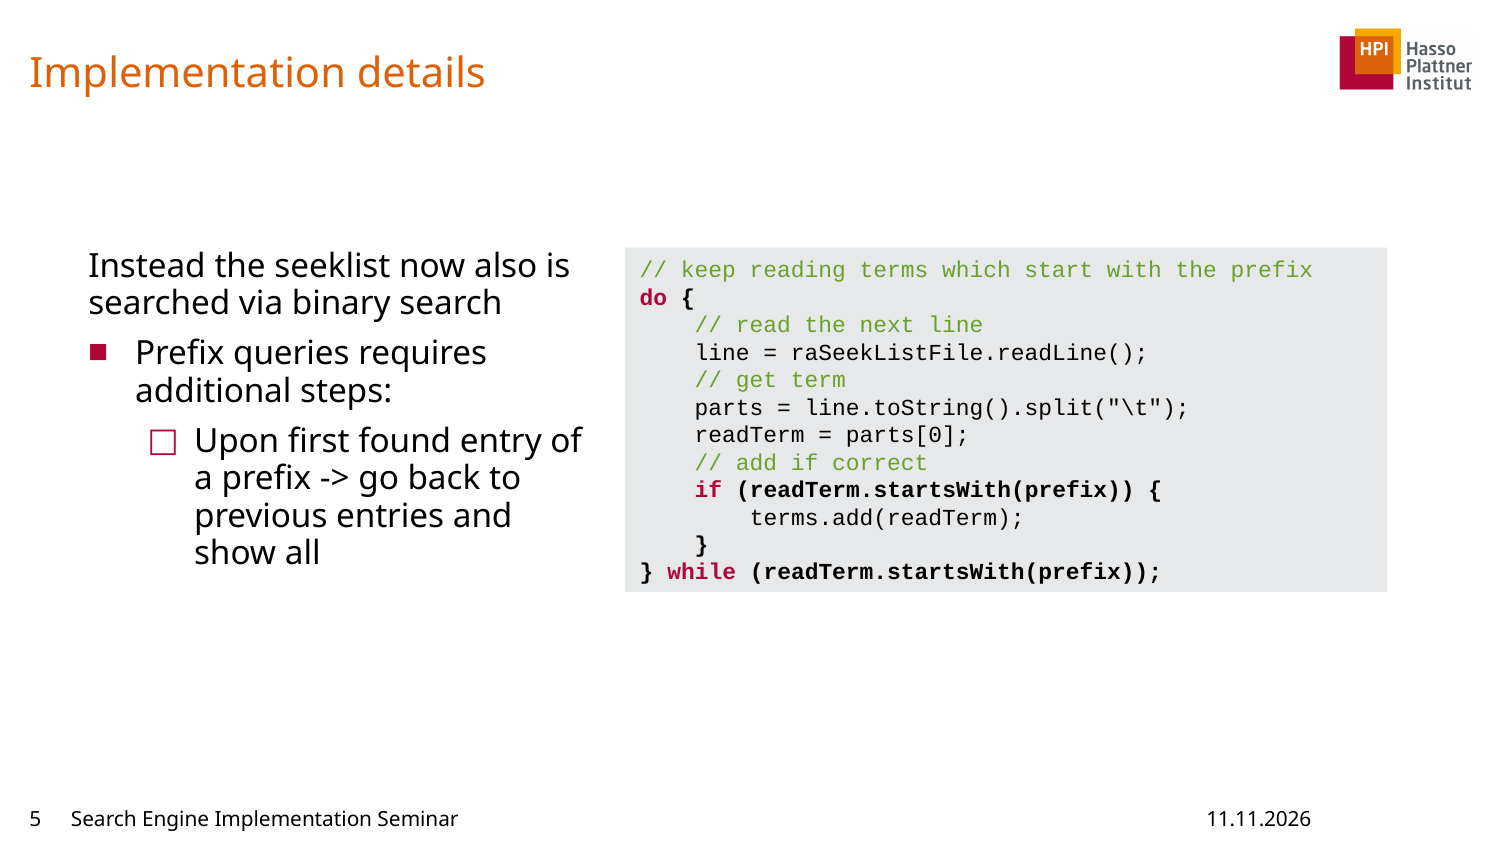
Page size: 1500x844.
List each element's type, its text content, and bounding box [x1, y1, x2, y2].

slide_number 5 [29, 805, 65, 836]
picture [1338, 26, 1475, 93]
list Instead the seeklist now also is searched via binary search Prefix queries requires additional steps: Upon first found entry of a prefix -> go back to previous entries and show all [29, 238, 600, 783]
text_box // keep reading terms which start with the prefix do { // read the next line line = raSeekListFile.readLine(); // get term parts = line.toString().split("\t"); readTerm = parts[0]; // add if correct if (readTerm.startsWith(prefix)) { terms.add(readTerm); } } while (readTerm.startsWith(prefix)); [624, 247, 1388, 592]
footer Search Engine Implementation Seminar [70, 805, 1182, 836]
title Implementation details [29, 38, 1312, 216]
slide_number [1187, 805, 1312, 836]
